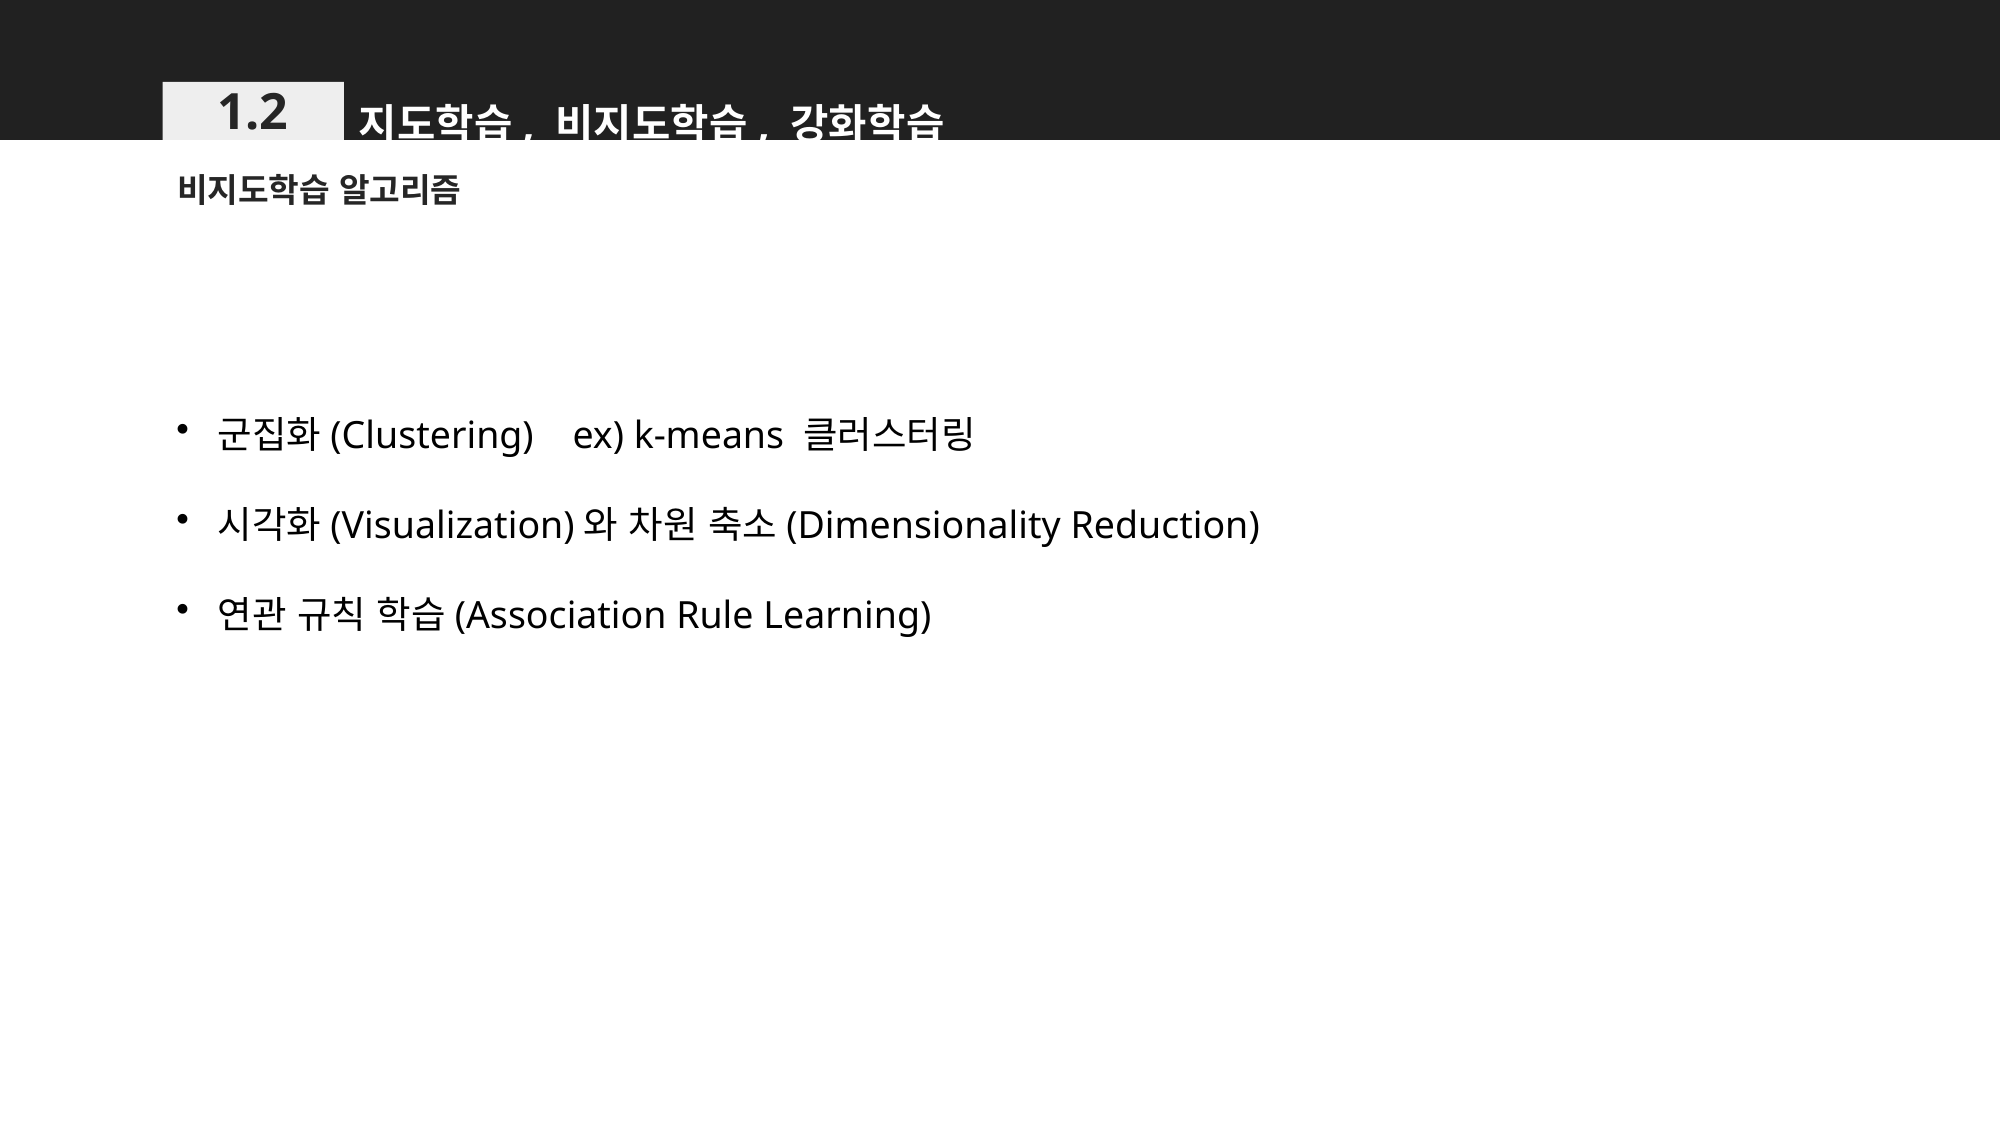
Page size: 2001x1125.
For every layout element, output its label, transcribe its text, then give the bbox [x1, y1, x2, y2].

text_box 비지도학습 알고리즘 [162, 141, 955, 217]
text_box 지도학습, 비지도학습, 강화학습 [343, 65, 1180, 156]
text_box [0, 0, 2000, 141]
text_box [304, 81, 345, 141]
text_box 군집화(Clustering) ex) k-means 클러스터링 시각화(Visualization)와 차원 축소(Dimensionality Reduction) 연관 규칙 학습(Association Rule Learning) [161, 223, 1761, 915]
text_box 1.2 [202, 72, 304, 141]
text_box [161, 81, 202, 141]
